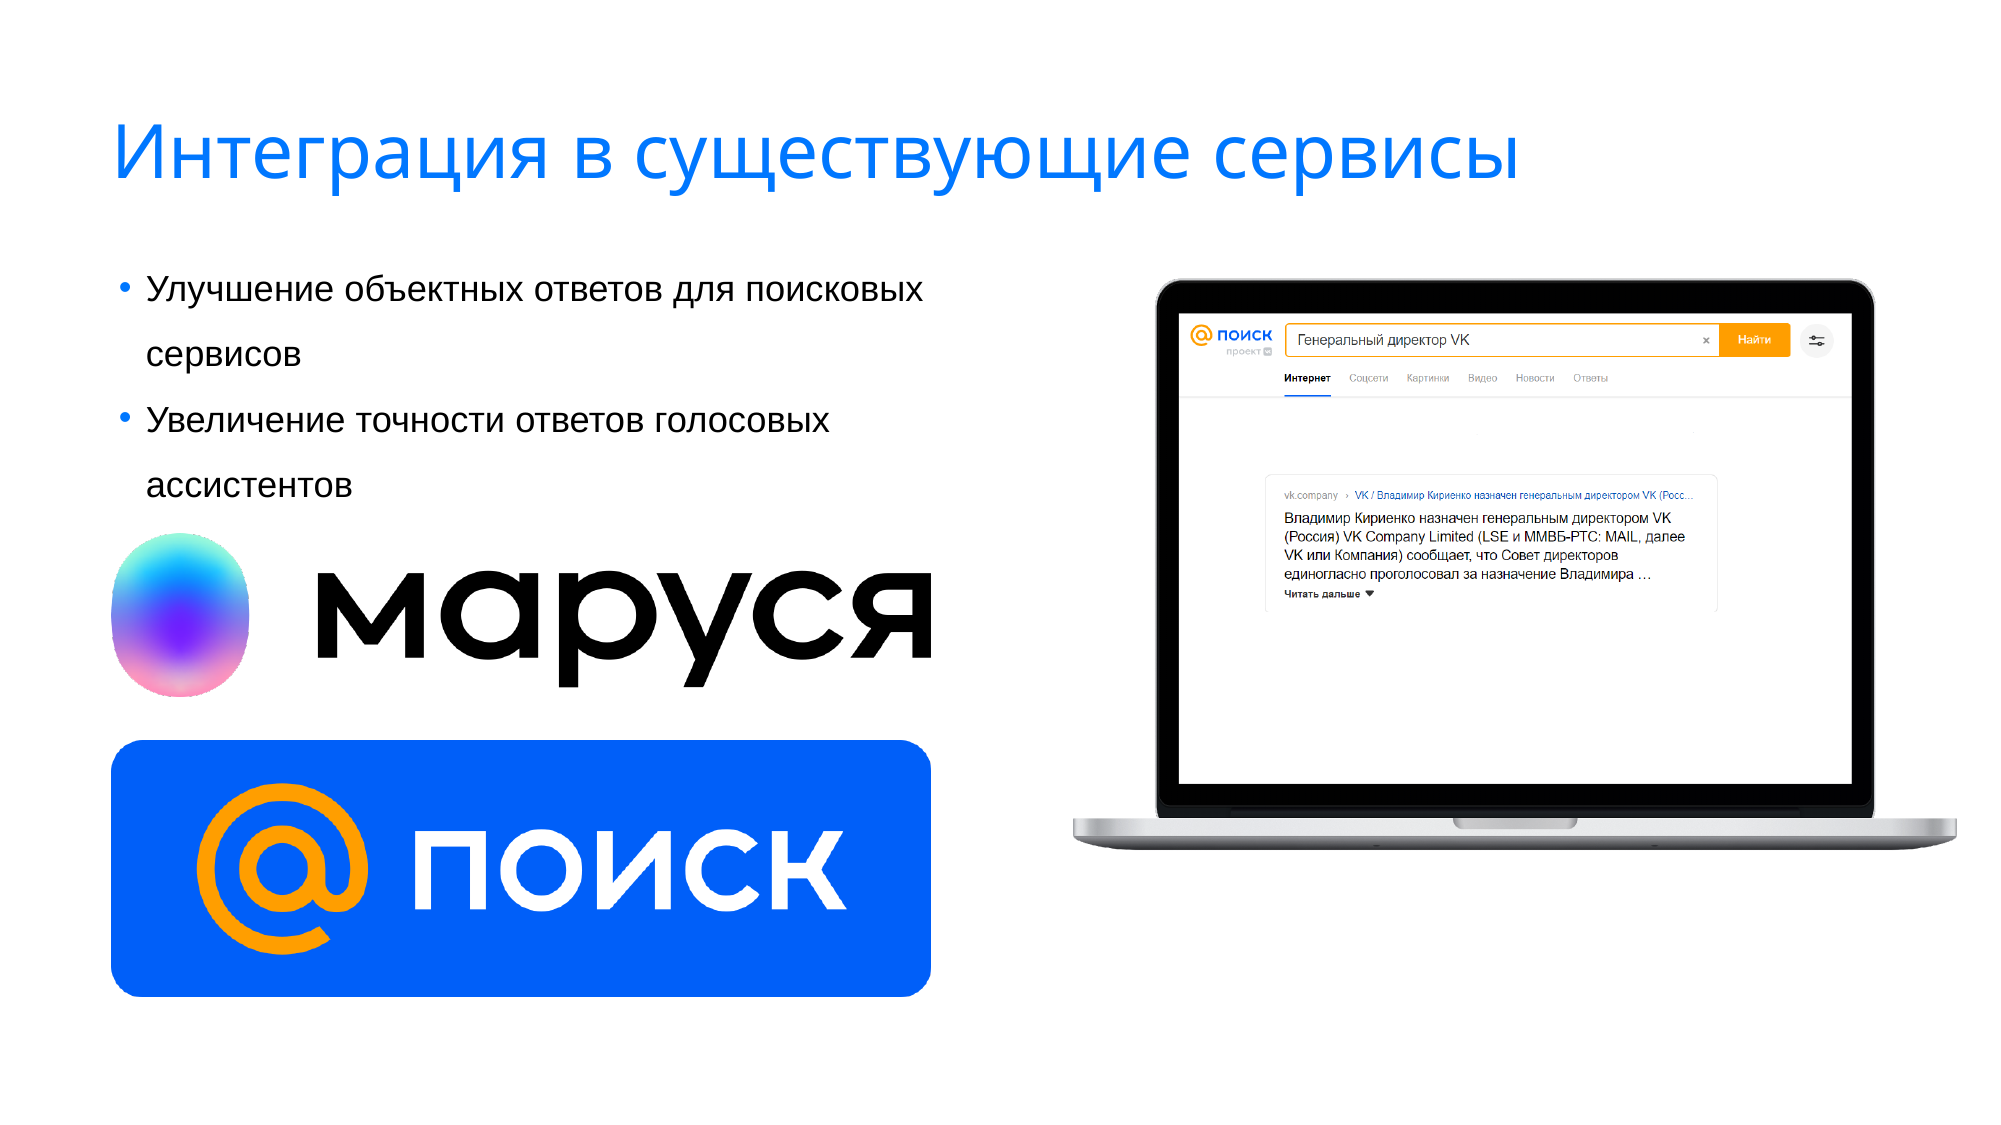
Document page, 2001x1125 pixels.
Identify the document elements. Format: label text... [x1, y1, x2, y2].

picture [1073, 266, 1957, 859]
picture [110, 533, 931, 697]
text_box Улучшение объектных ответов для поисковых сервисов Увеличение точности ответов голосовых ассистентов [111, 243, 994, 509]
picture [110, 739, 931, 997]
title Интеграция в существующие сервисы [111, 113, 1892, 220]
